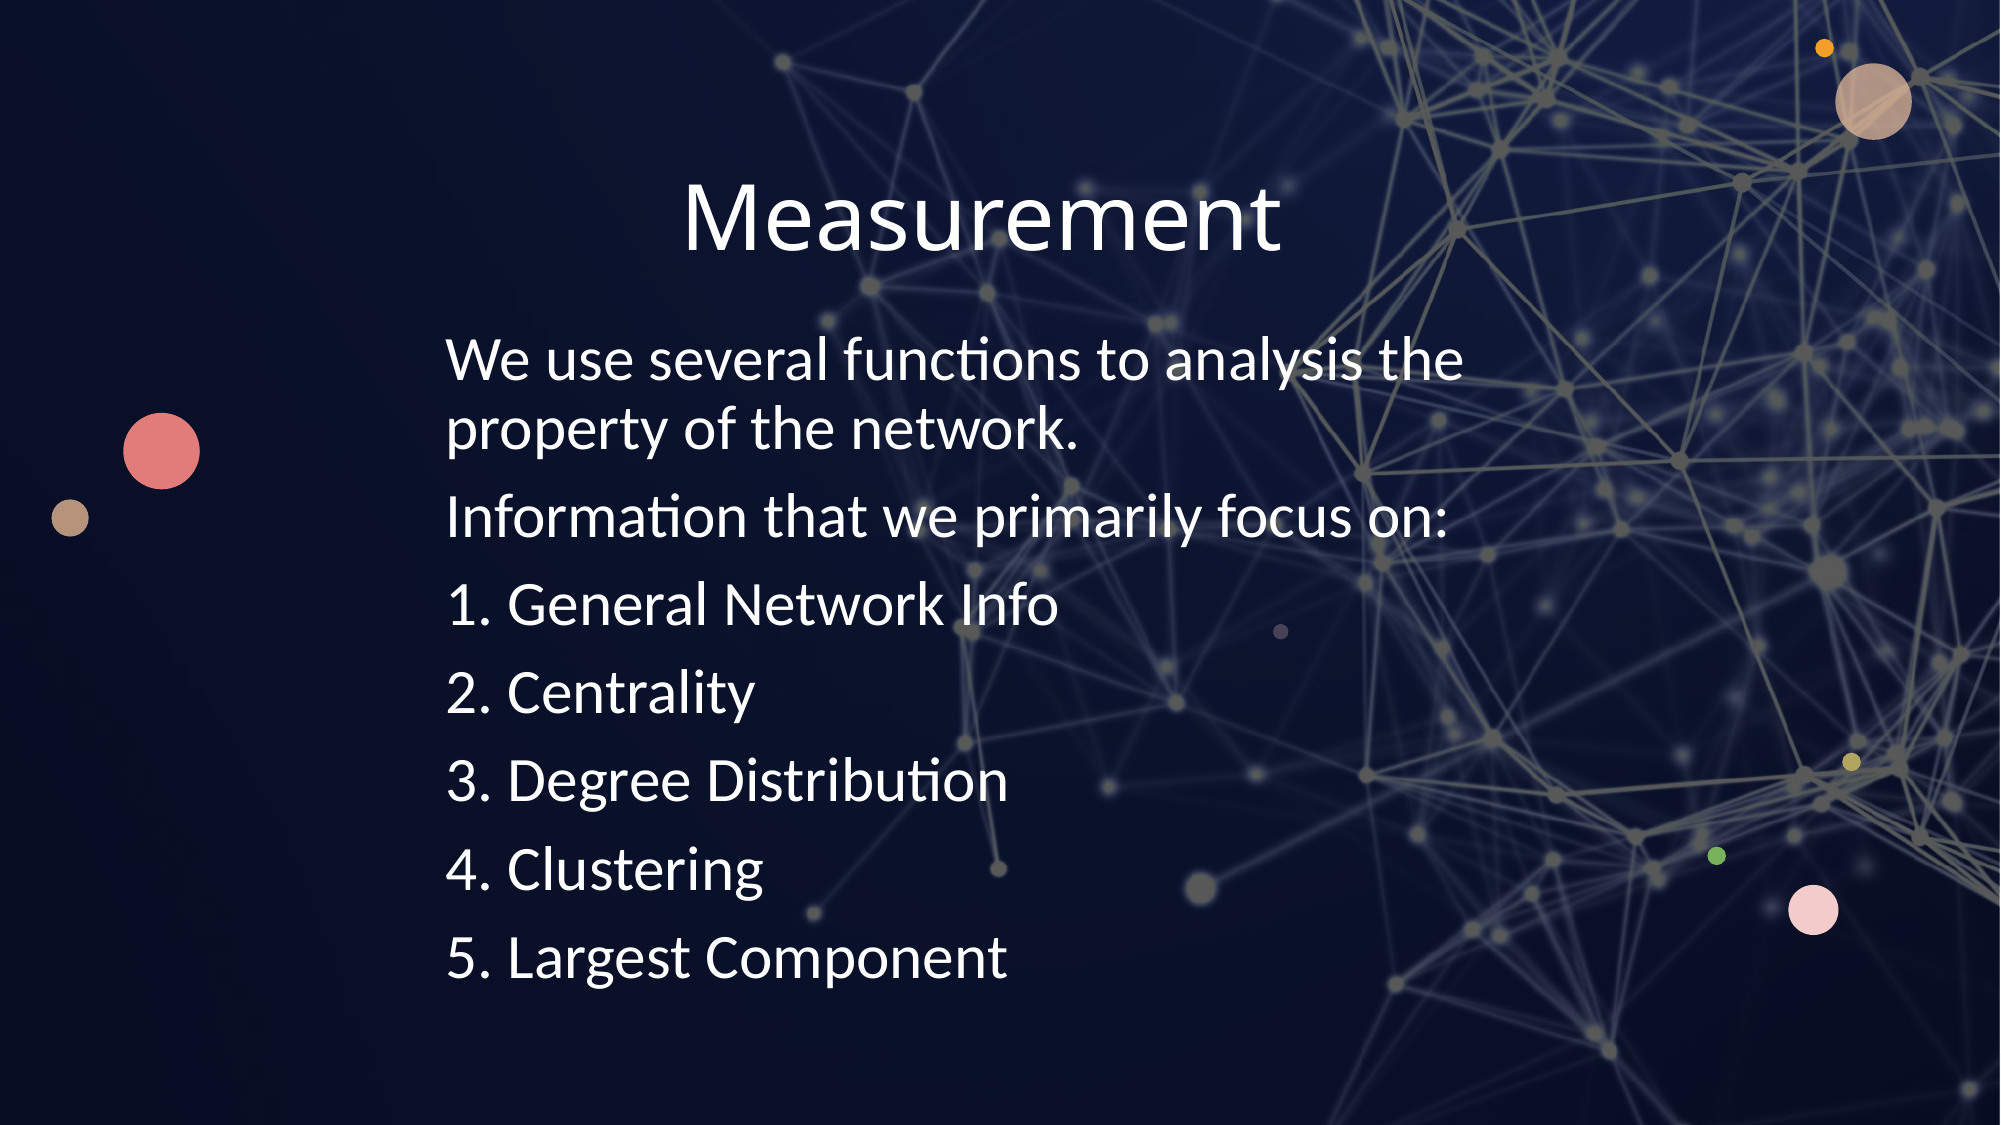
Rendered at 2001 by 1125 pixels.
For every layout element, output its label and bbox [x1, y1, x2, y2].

picture [0, 0, 2000, 1125]
text_box [51, 38, 1912, 936]
